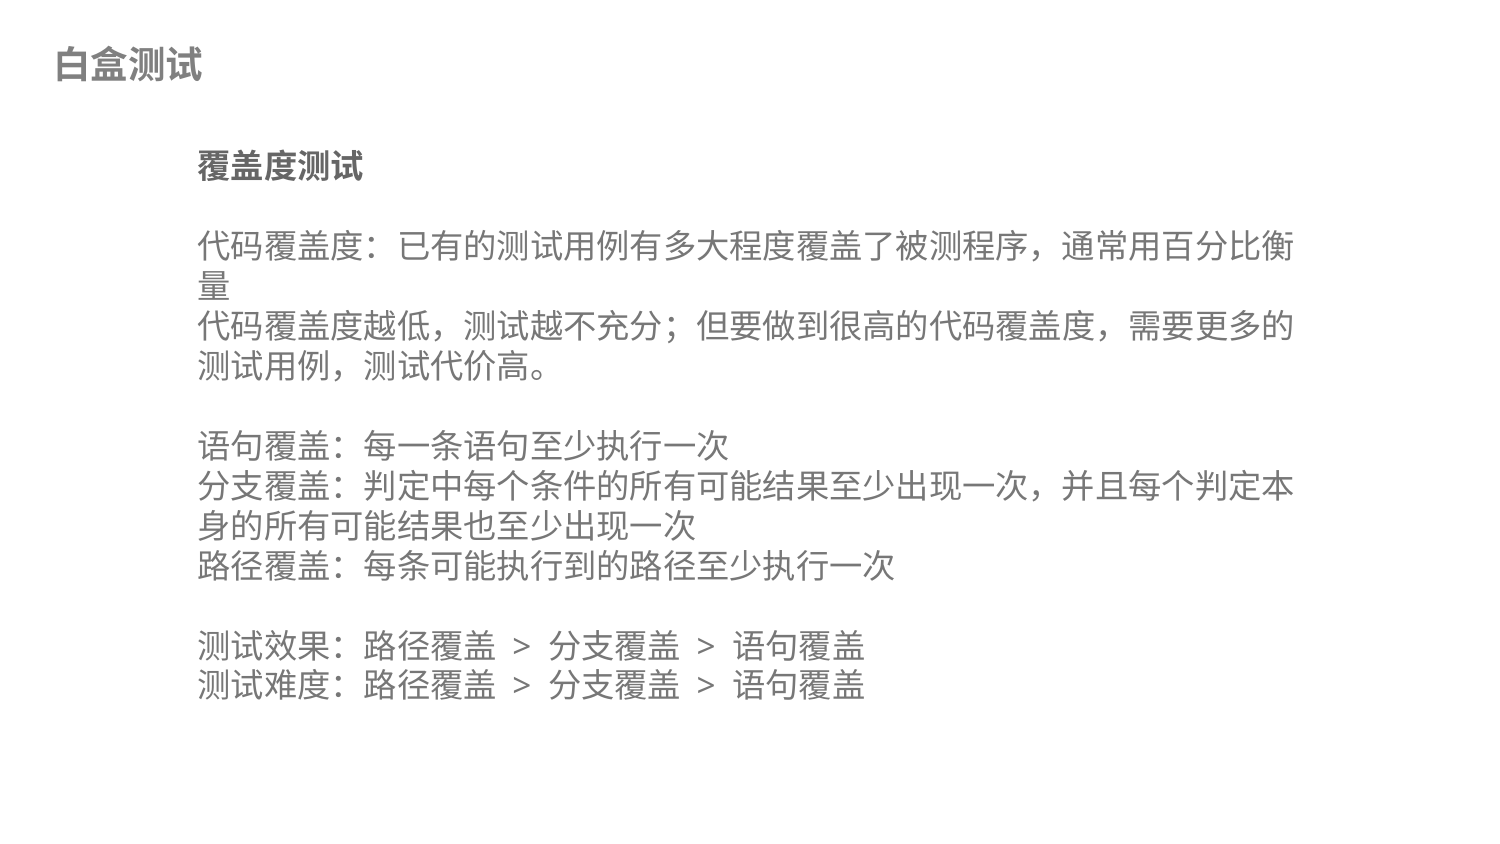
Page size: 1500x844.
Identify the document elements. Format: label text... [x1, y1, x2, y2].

text_box 白盒测试 [53, 32, 467, 95]
text_box 覆盖度测试 代码覆盖度：已有的测试用例有多大程度覆盖了被测程序，通常用百分比衡量 代码覆盖度越低，测试越不充分；但要做到很高的代码覆盖度，需要更多的测试用例，测试代价高。 语句覆盖：每⼀条语句至少执行一次 分支覆盖：判定中每个条件的所有可能结果至少出现一次，并且每个判定本身的所有可能结果也至少出现一次 路径覆盖：每条可能执行到的路径至少执行一次 测试效果：路径覆盖 > 分支覆盖 > 语句覆盖 测试难度：路径覆盖 > 分支覆盖 > 语句覆盖 [182, 138, 1317, 712]
